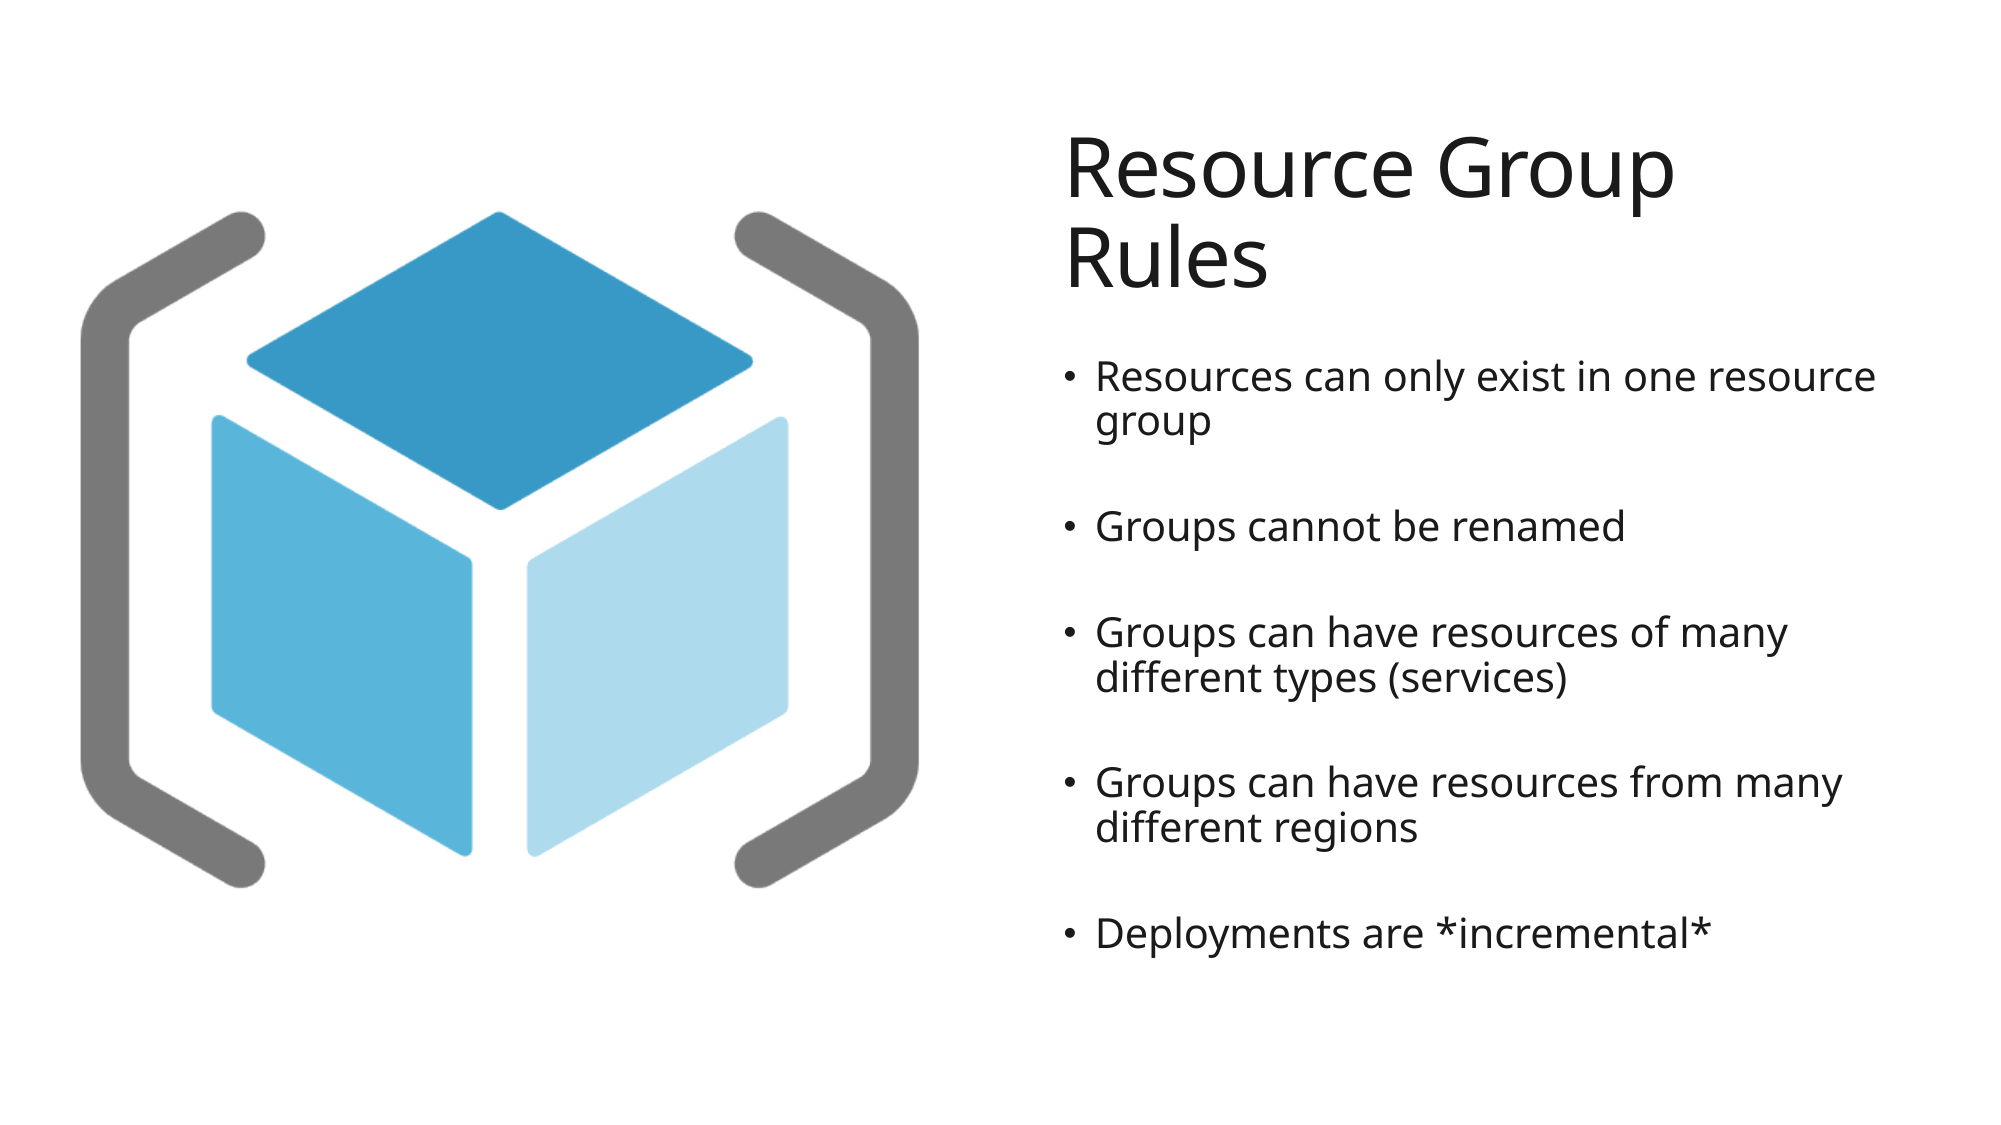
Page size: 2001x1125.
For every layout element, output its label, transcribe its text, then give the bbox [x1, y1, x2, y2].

picture [79, 129, 921, 971]
title Resource Group Rules [1048, 105, 1906, 326]
list Resources can only exist in one resource group Groups cannot be renamed Groups can have resources of many different types (services) Groups can have resources from many different regions Deployments are *incremental* [1048, 348, 1908, 967]
